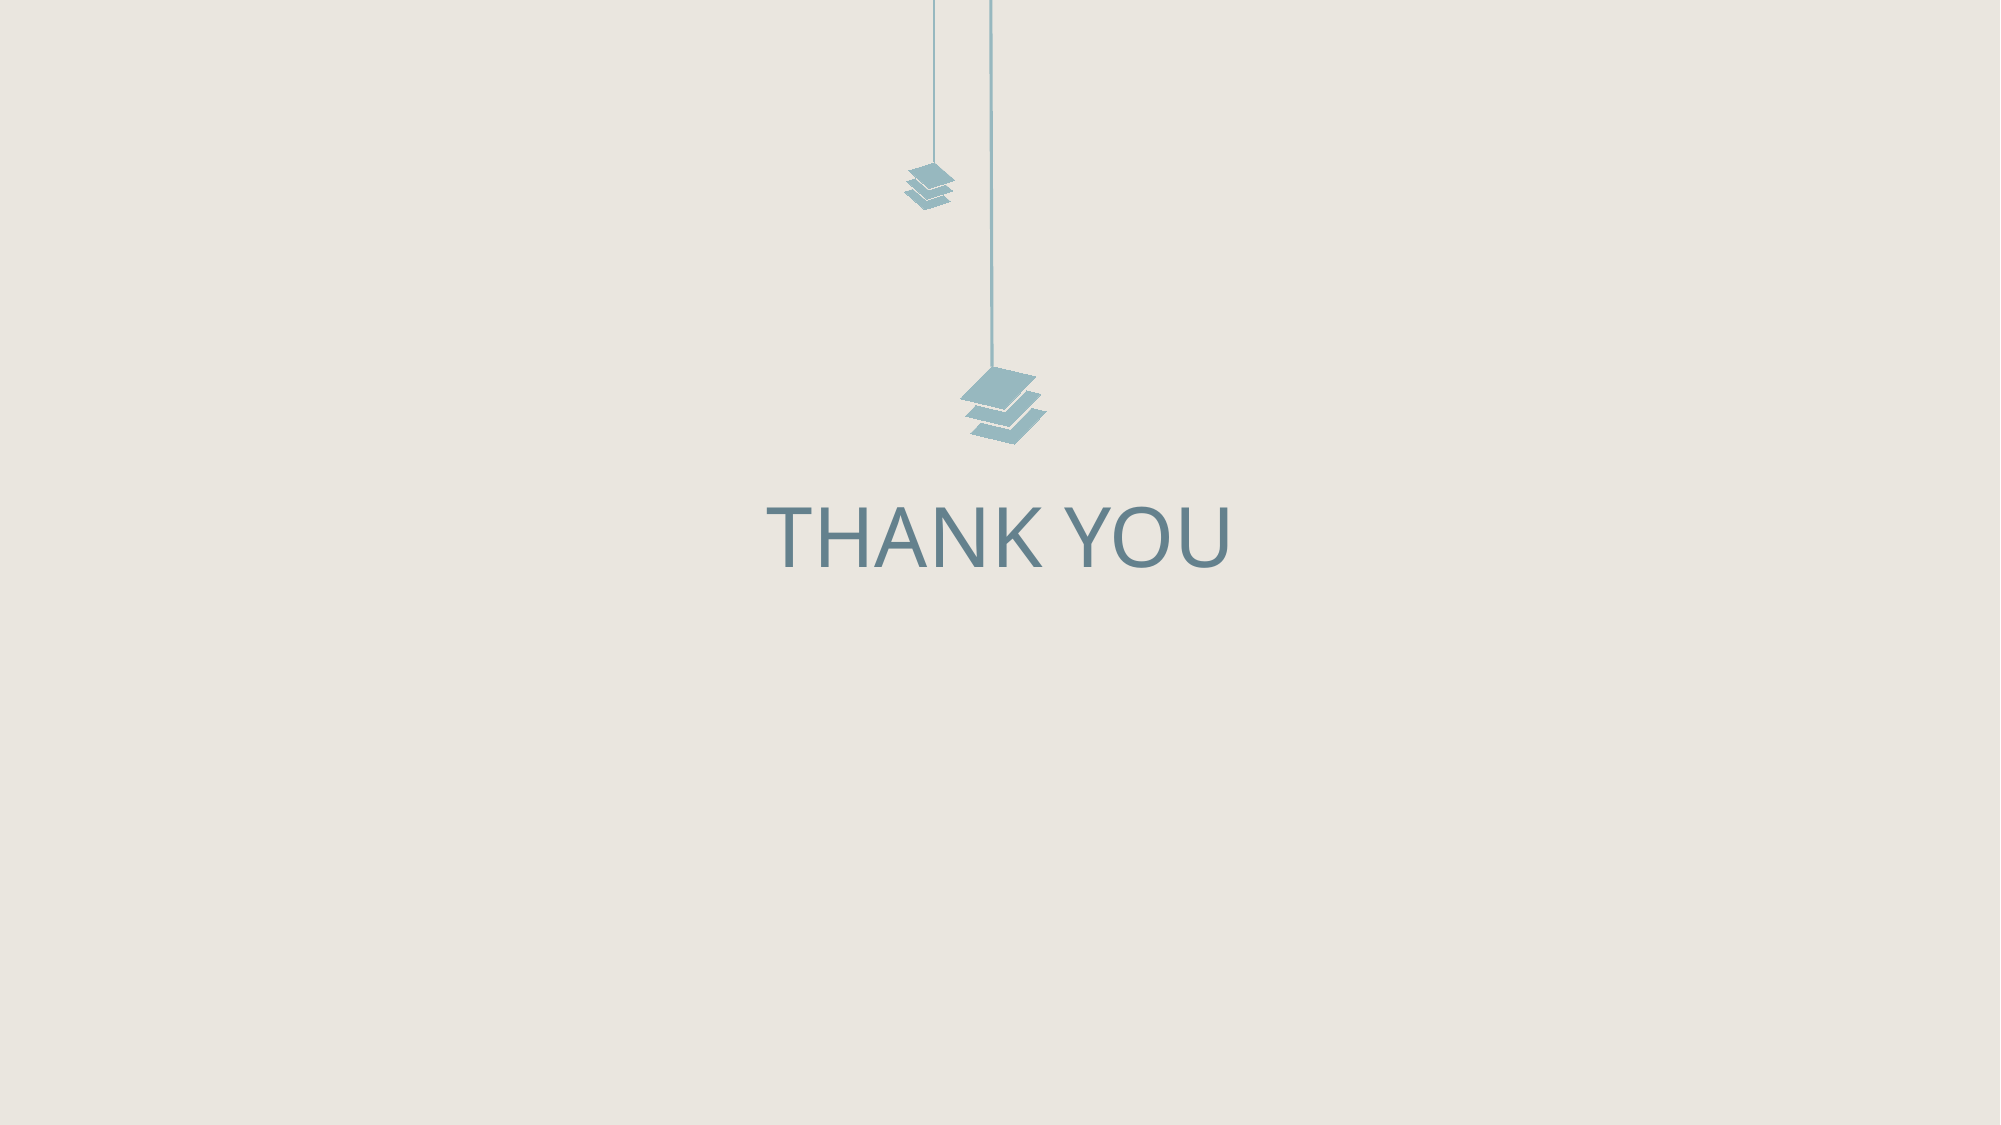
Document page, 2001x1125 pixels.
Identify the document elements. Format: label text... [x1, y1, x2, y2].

text_box THANK YOU [537, 476, 1465, 592]
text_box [963, 364, 1043, 446]
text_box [906, 162, 953, 211]
